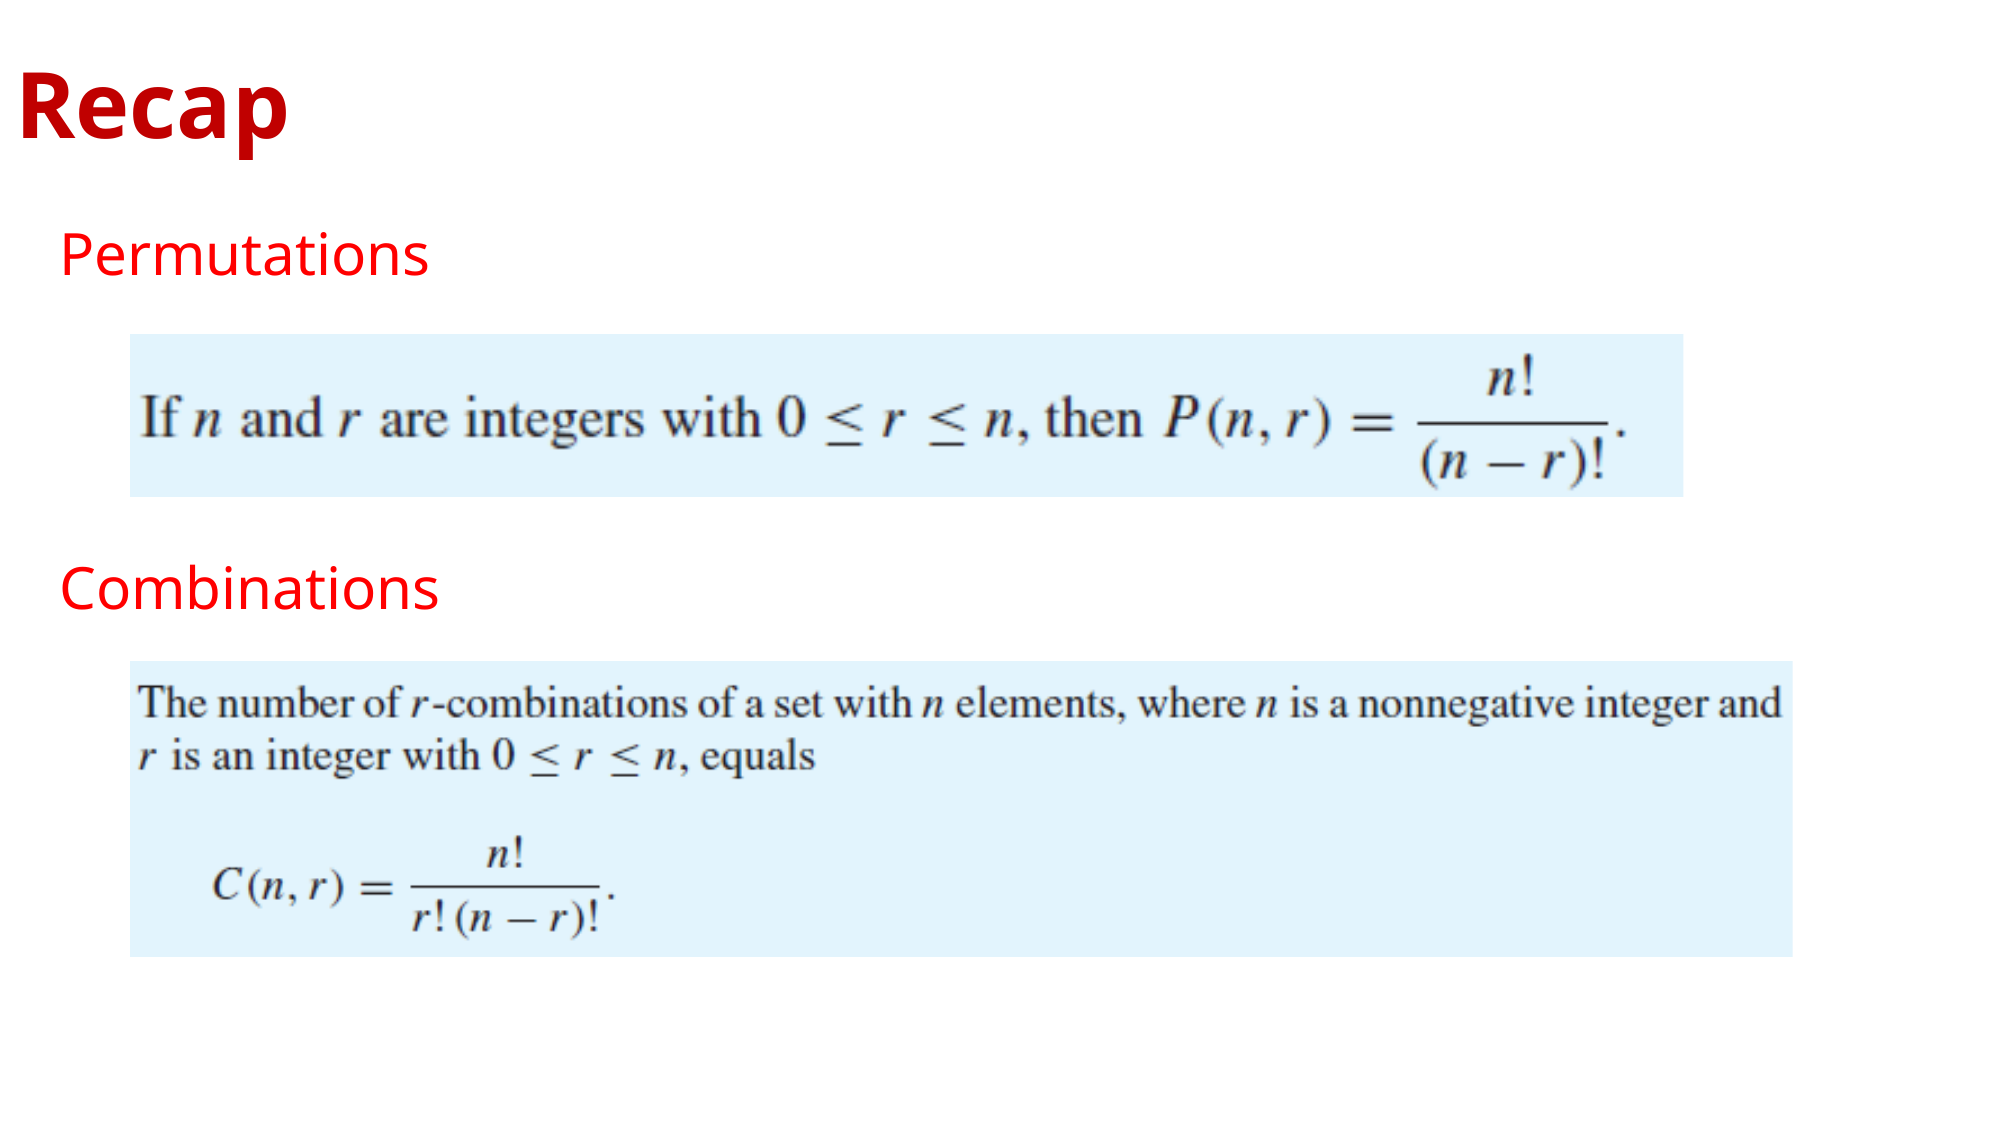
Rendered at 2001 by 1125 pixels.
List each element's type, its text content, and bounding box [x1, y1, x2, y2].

picture [130, 334, 1684, 497]
title Recap [0, 0, 1725, 218]
list Permutations Combinations [44, 217, 1770, 1105]
picture [130, 661, 1793, 957]
